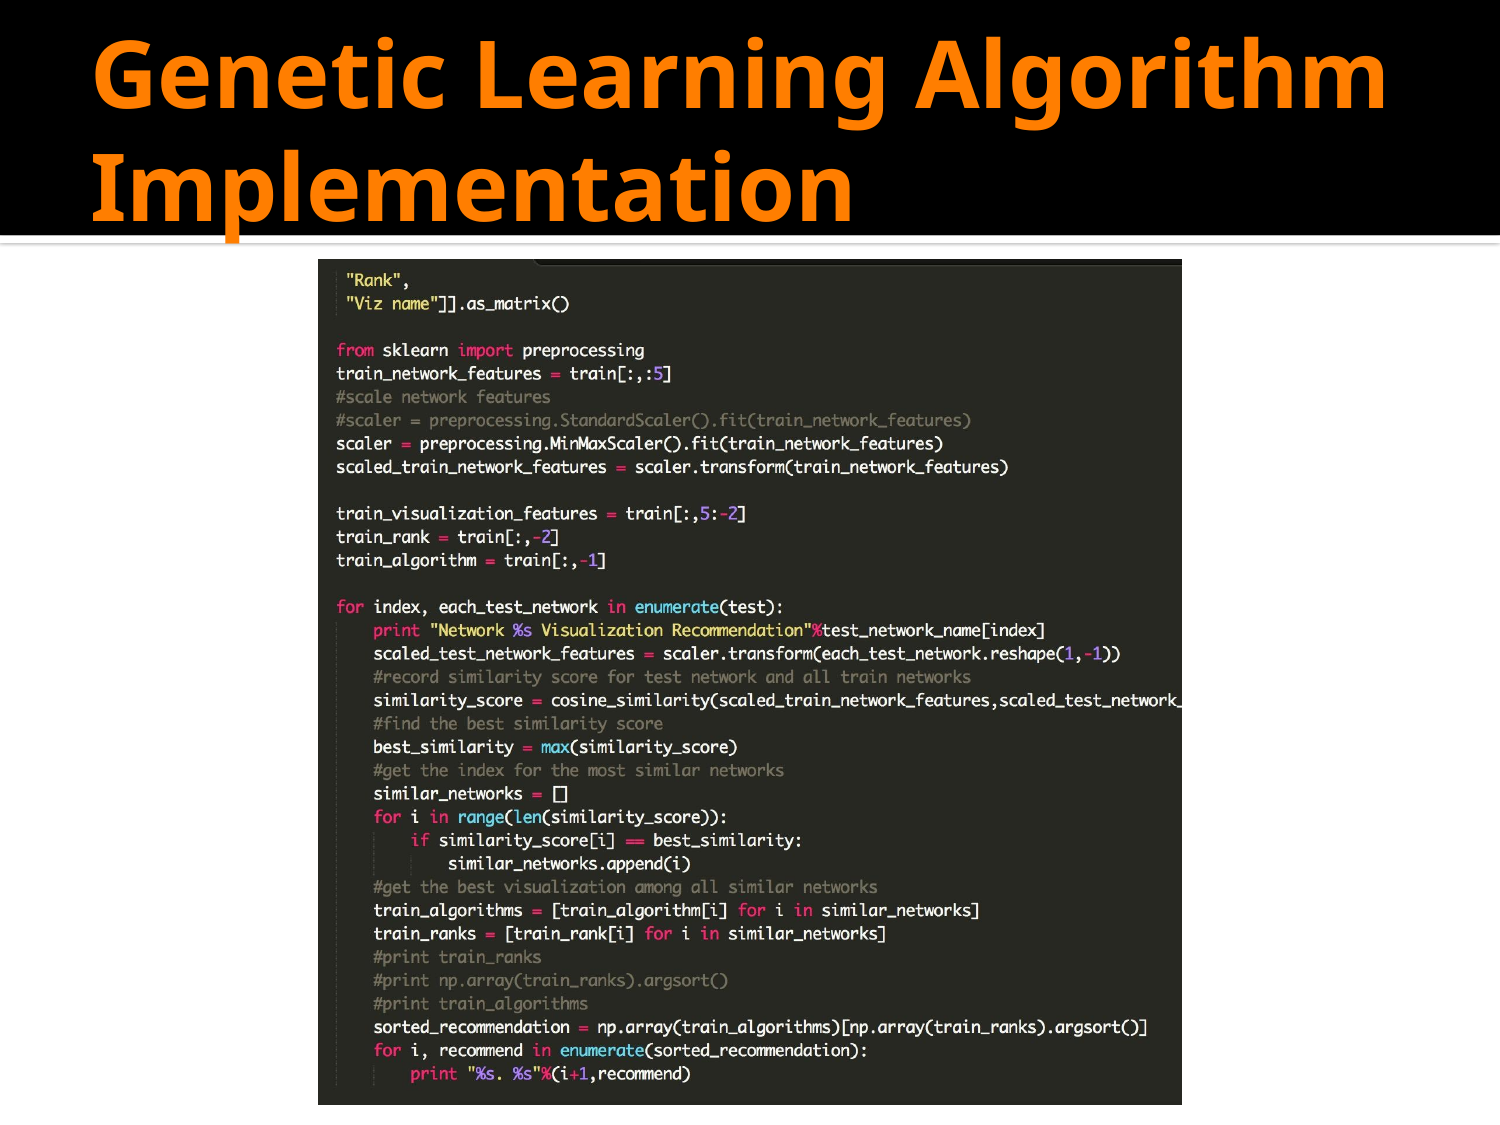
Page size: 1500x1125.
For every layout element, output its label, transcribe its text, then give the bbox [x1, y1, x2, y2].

picture [318, 259, 1182, 1105]
title Genetic Learning Algorithm Implementation [75, 24, 1425, 231]
